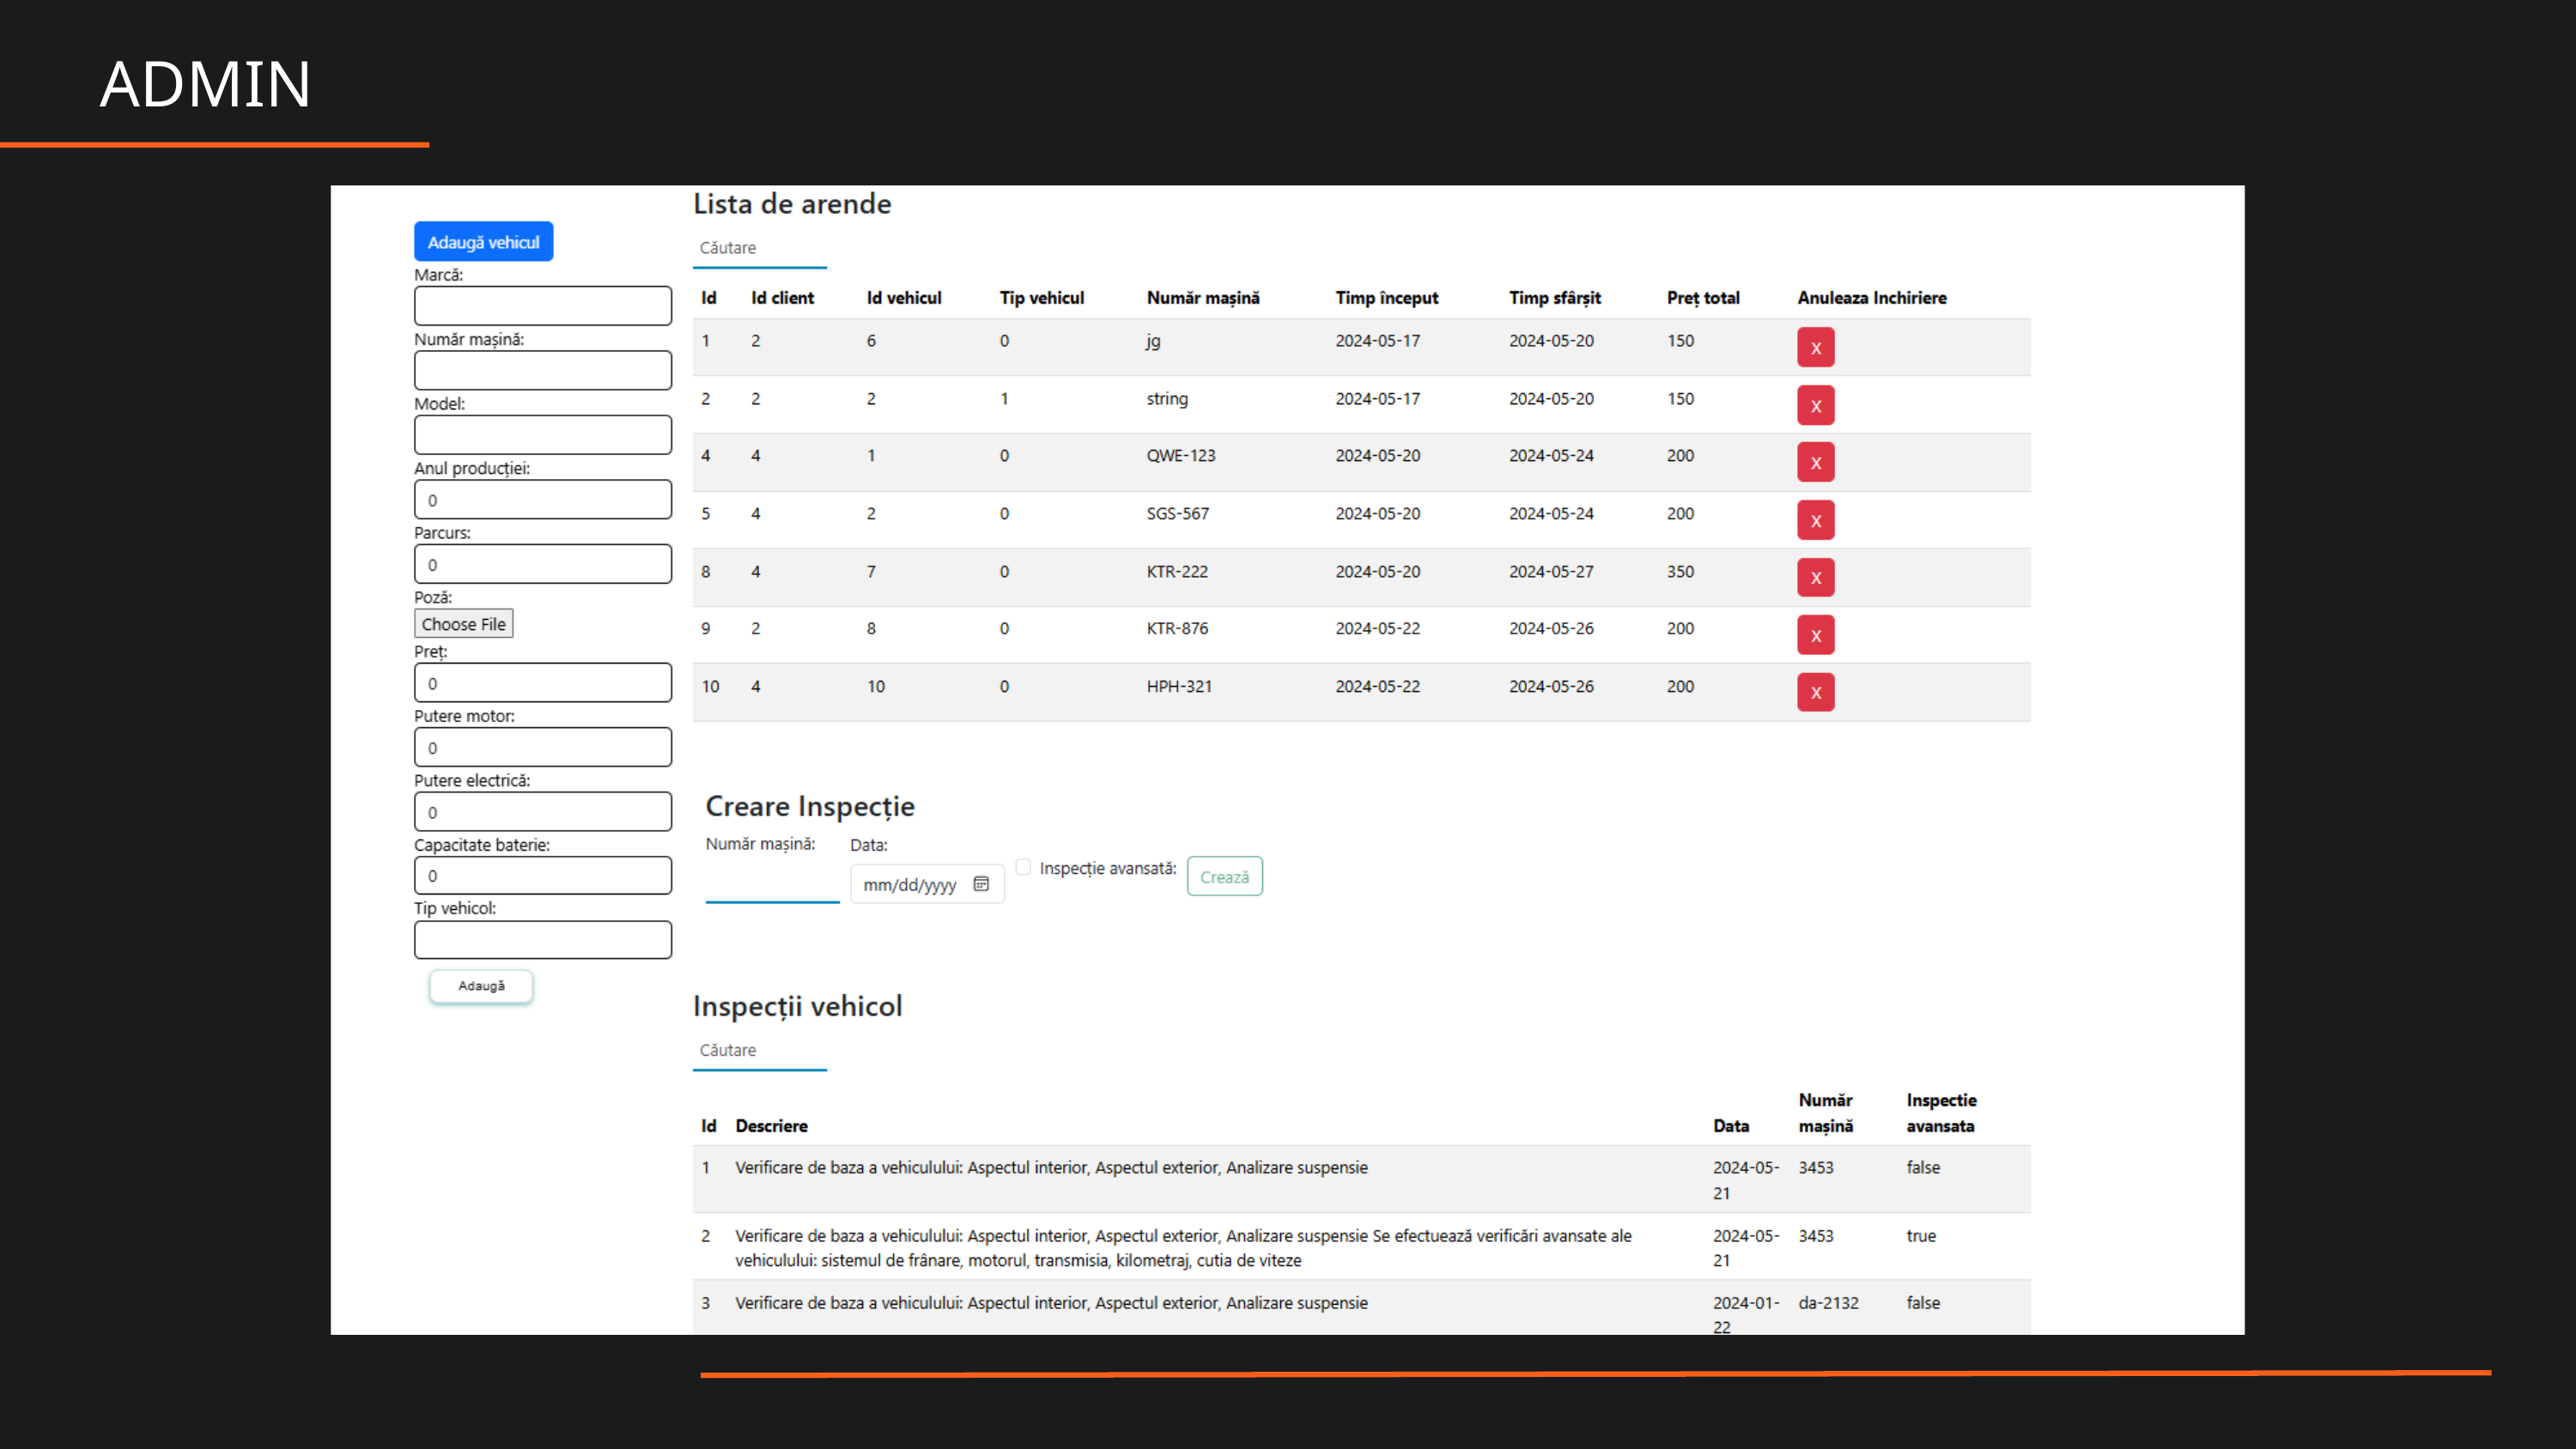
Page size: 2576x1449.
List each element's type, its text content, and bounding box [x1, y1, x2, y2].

text_box [331, 185, 2245, 1335]
text_box ADMIN [0, 44, 503, 120]
